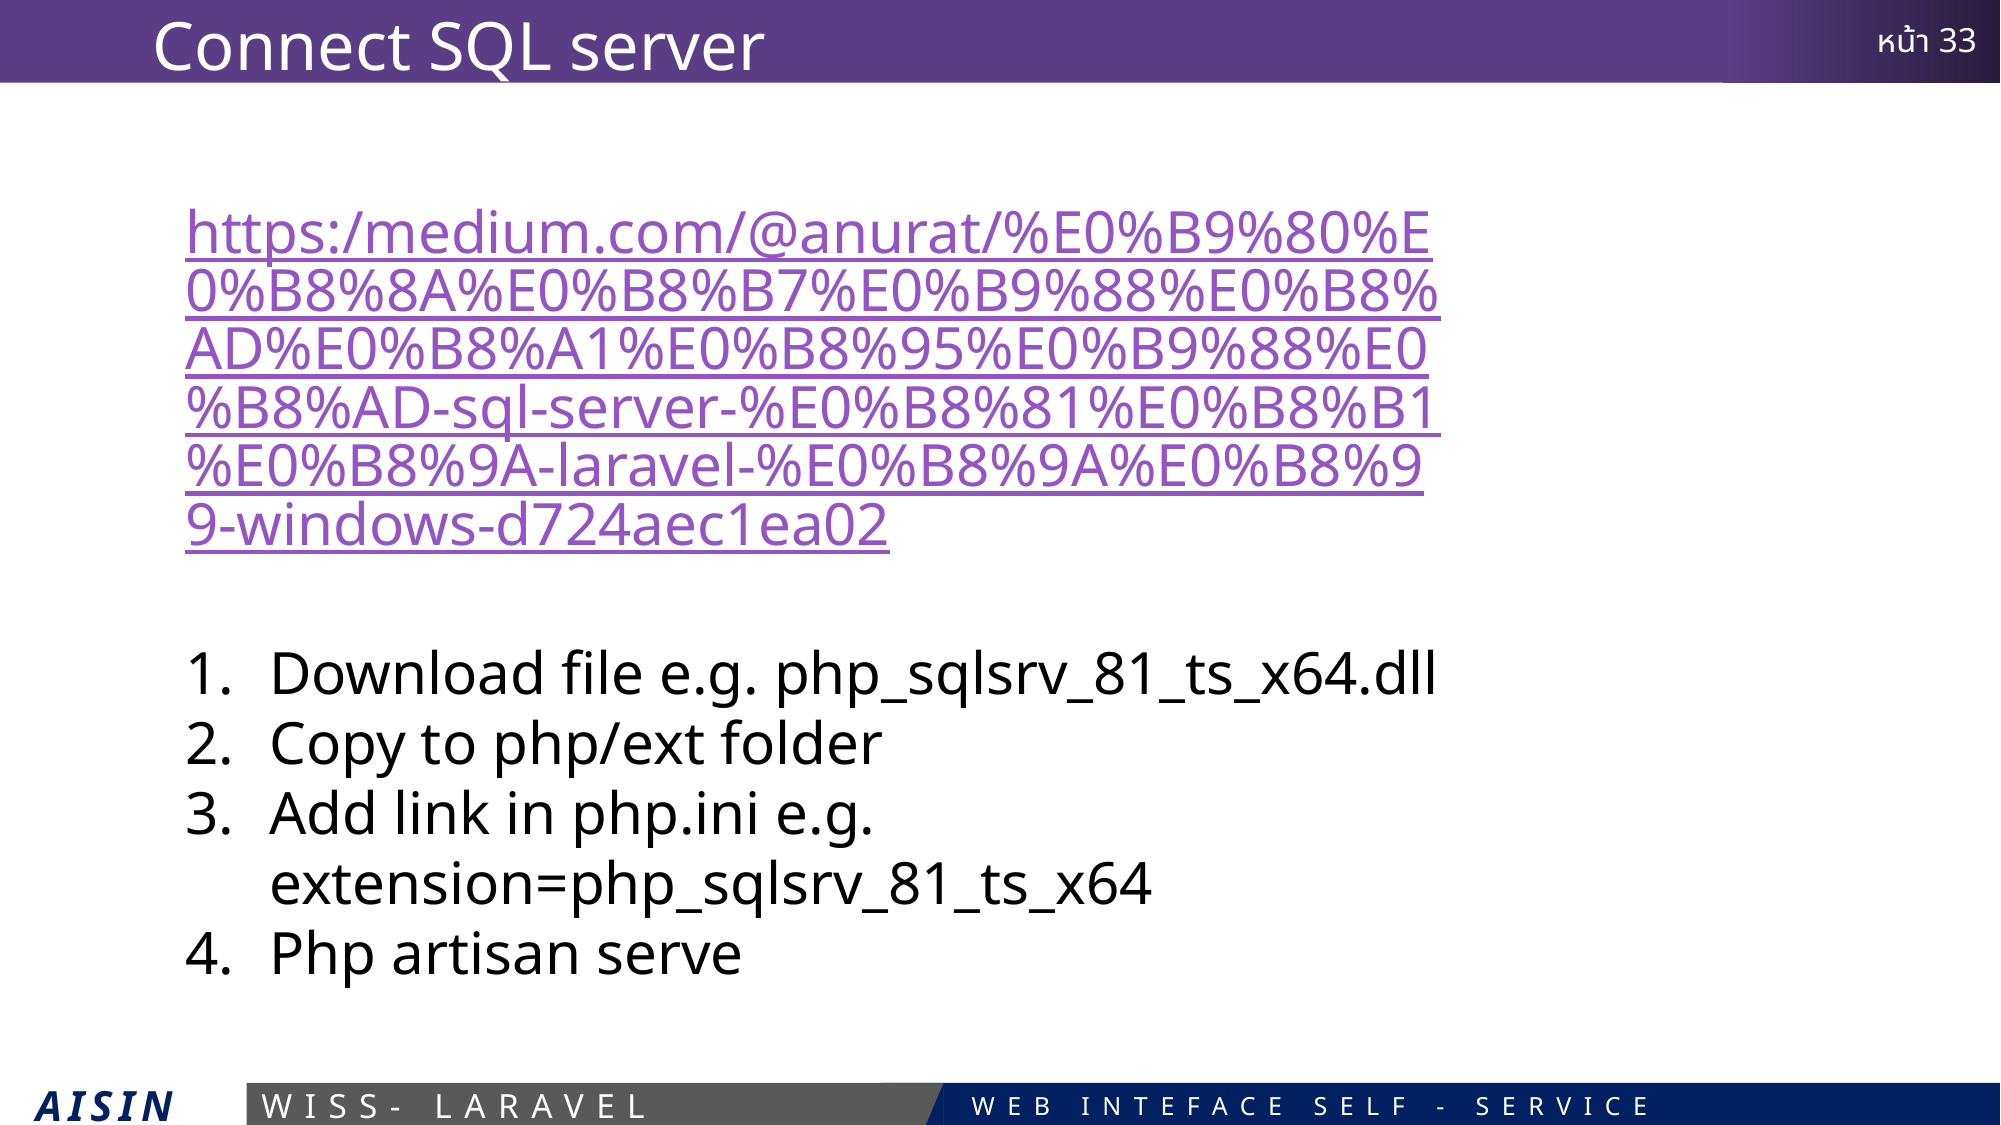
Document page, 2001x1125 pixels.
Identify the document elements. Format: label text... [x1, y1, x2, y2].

title Connect SQL server [137, 0, 1863, 99]
text_box https:/medium.com/@anurat/%E0%B9%80%E0%B8%8A%E0%B8%B7%E0%B9%88%E0%B8%AD%E0%B8%A1%E0%B8%95%E0%B9%88%E0%B8%AD-sql-server-%E0%B8%81%E0%B8%B1%E0%B8%9A-laravel-%E0%B8%9A%E0%B8%99-windows-d724aec1ea02 Download file e.g. php_sqlsrv_81_ts_x64.dll Copy to php/ext folder Add link in php.ini e.g. extension=php_sqlsrv_81_ts_x64 Php artisan serve [170, 187, 1471, 772]
